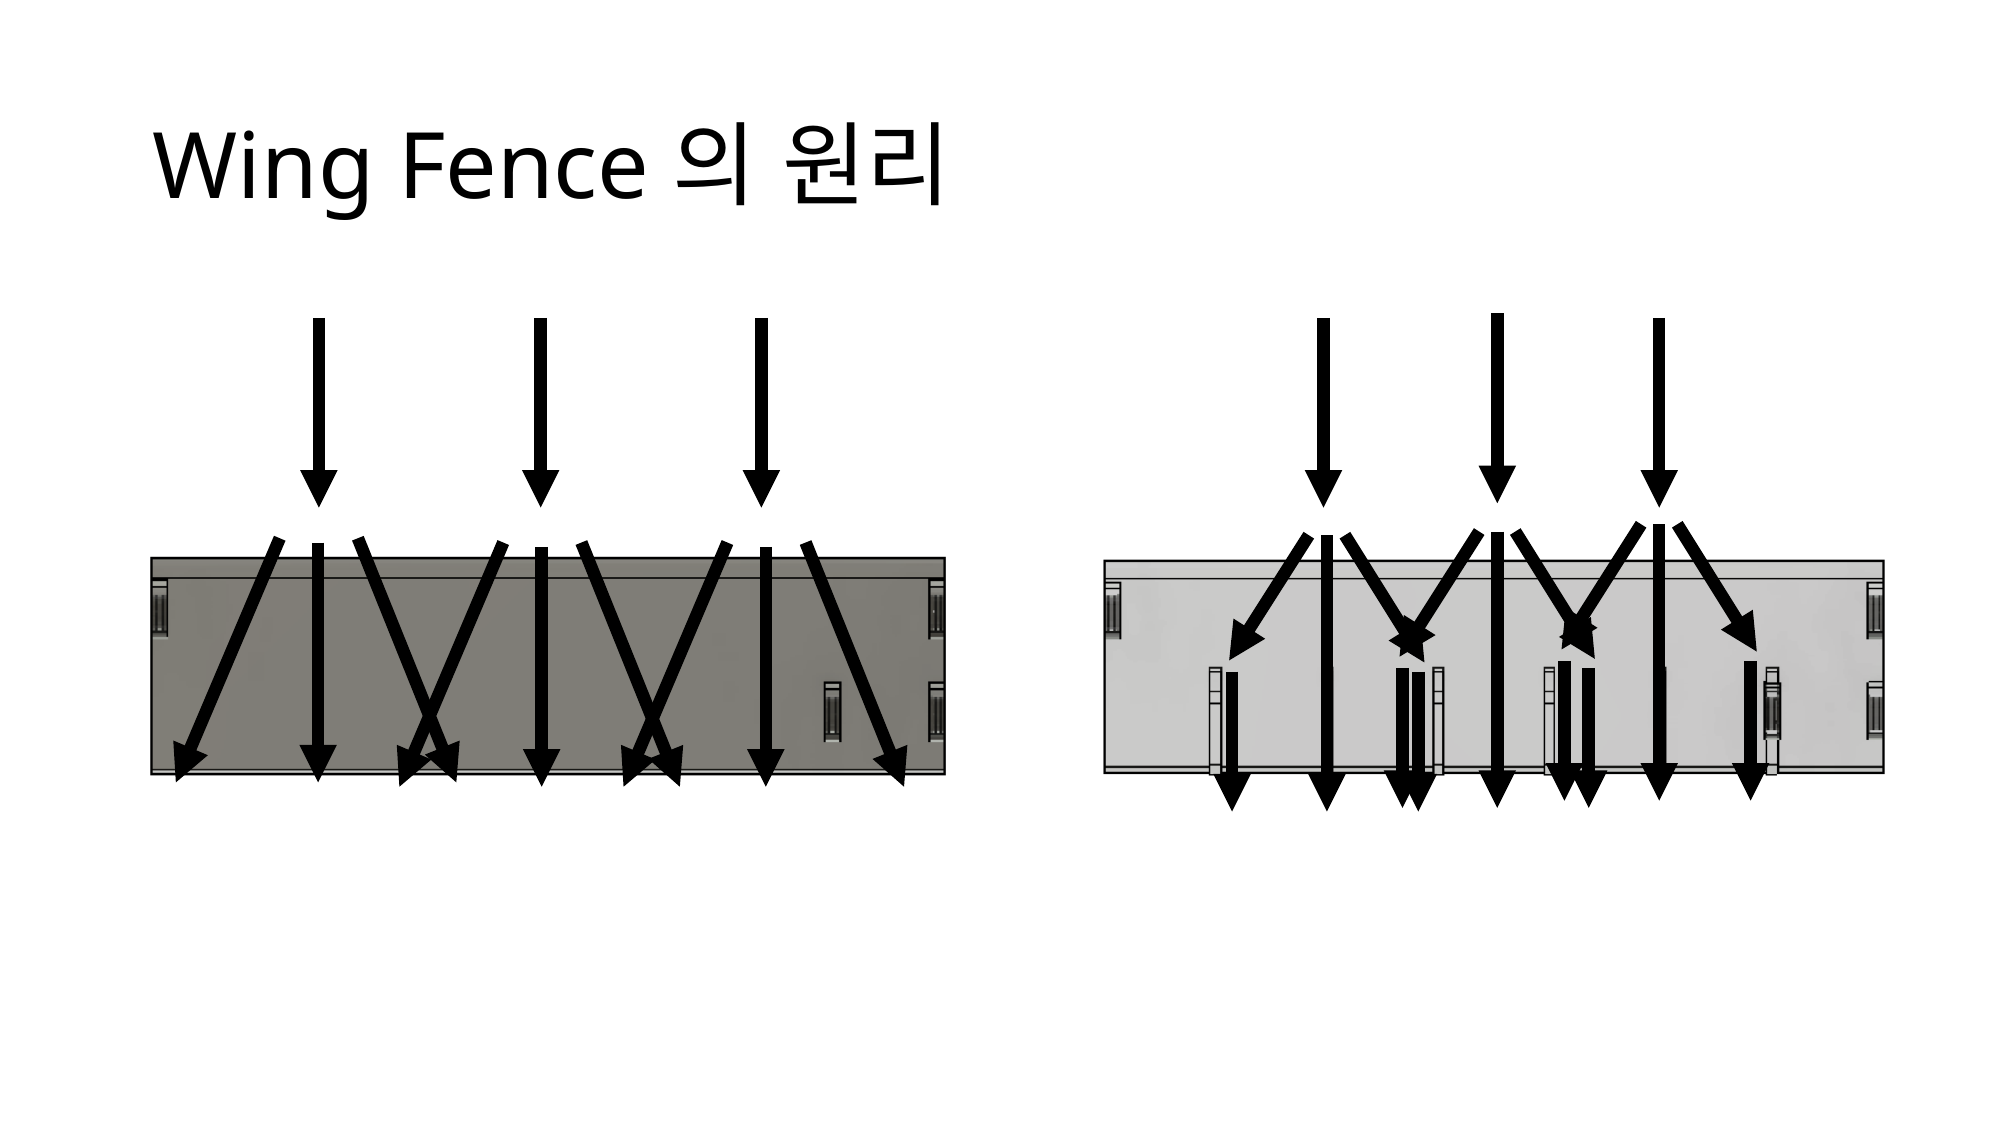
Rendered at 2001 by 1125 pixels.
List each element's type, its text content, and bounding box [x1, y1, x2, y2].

title Wing Fence의 원리 [137, 59, 1863, 278]
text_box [137, 313, 1892, 812]
